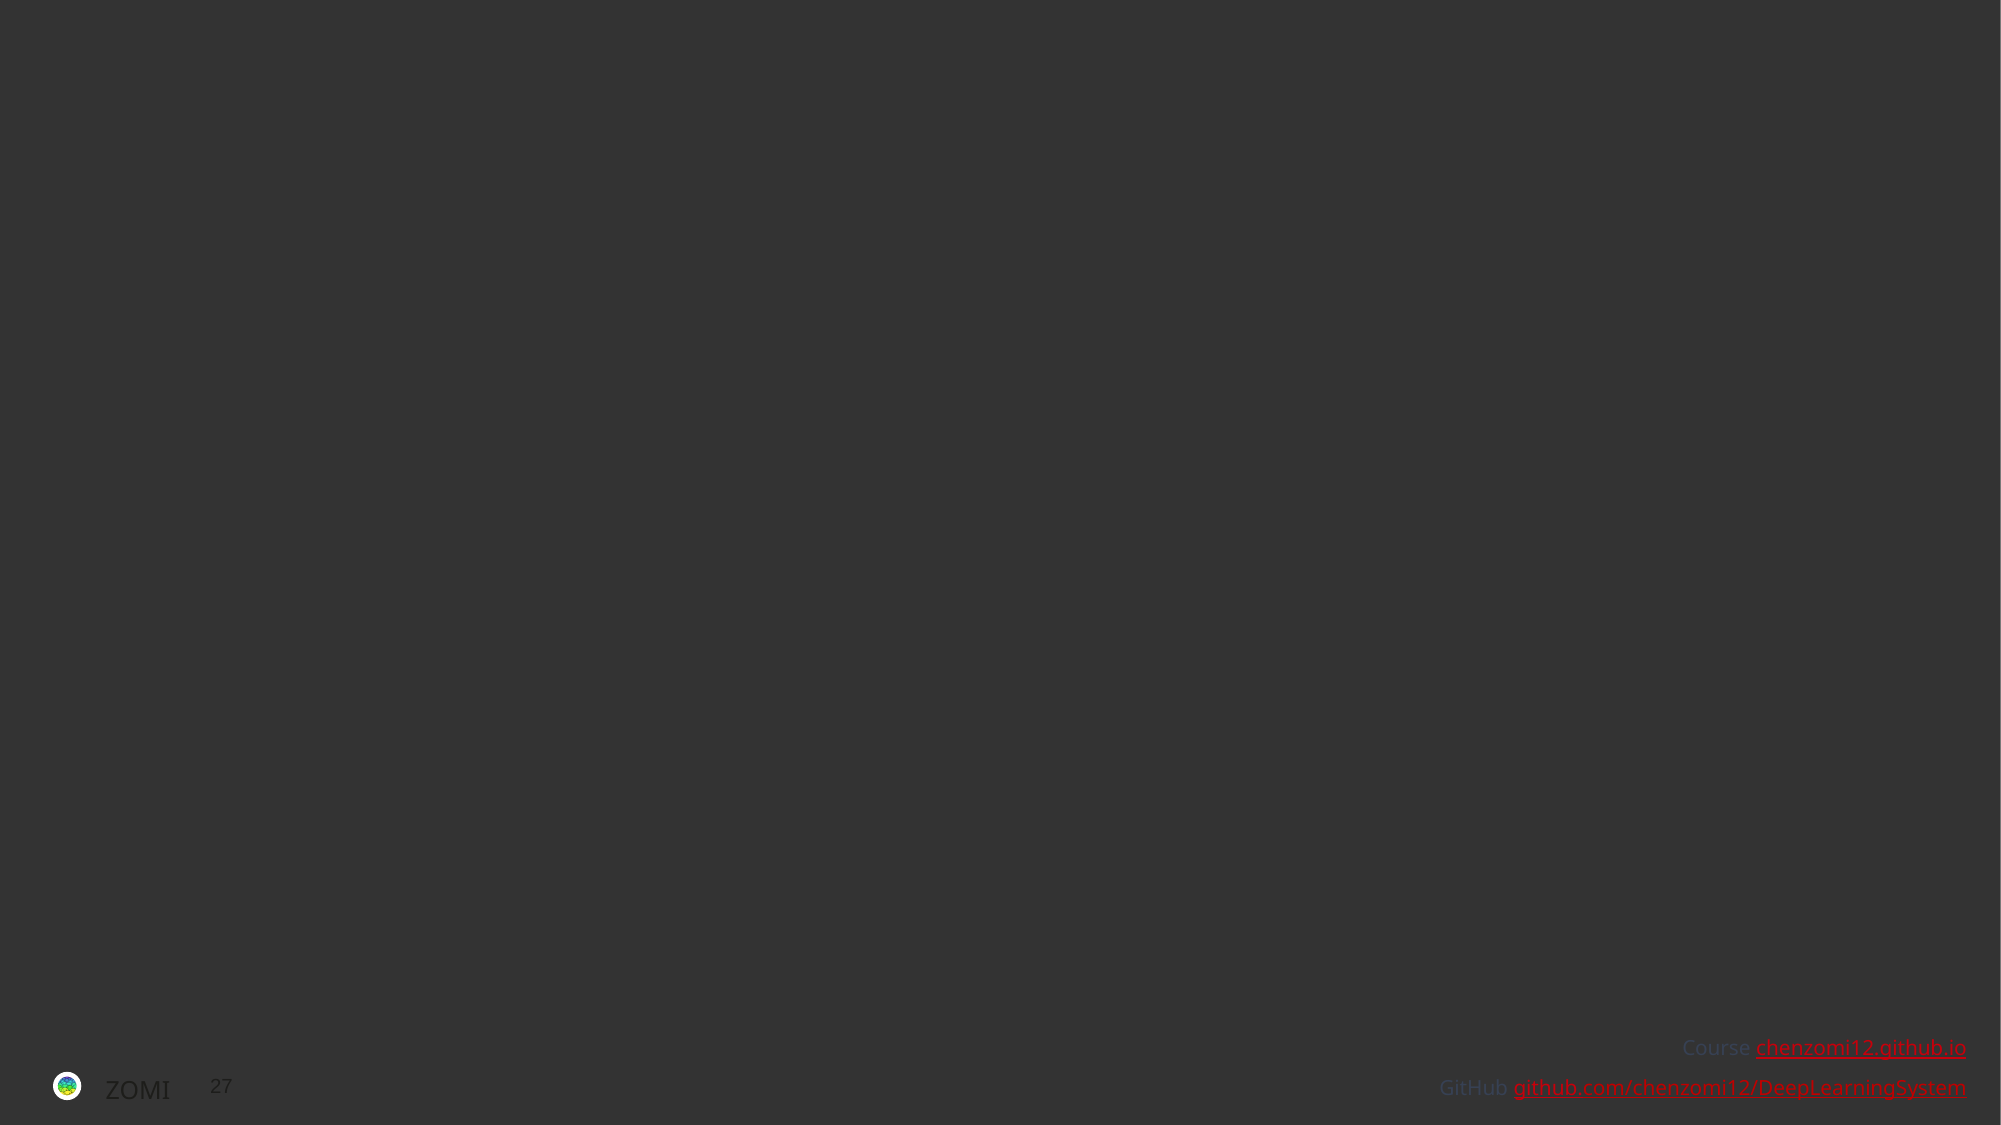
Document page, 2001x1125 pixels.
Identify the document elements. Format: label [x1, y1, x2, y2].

picture [58, 1077, 76, 1095]
